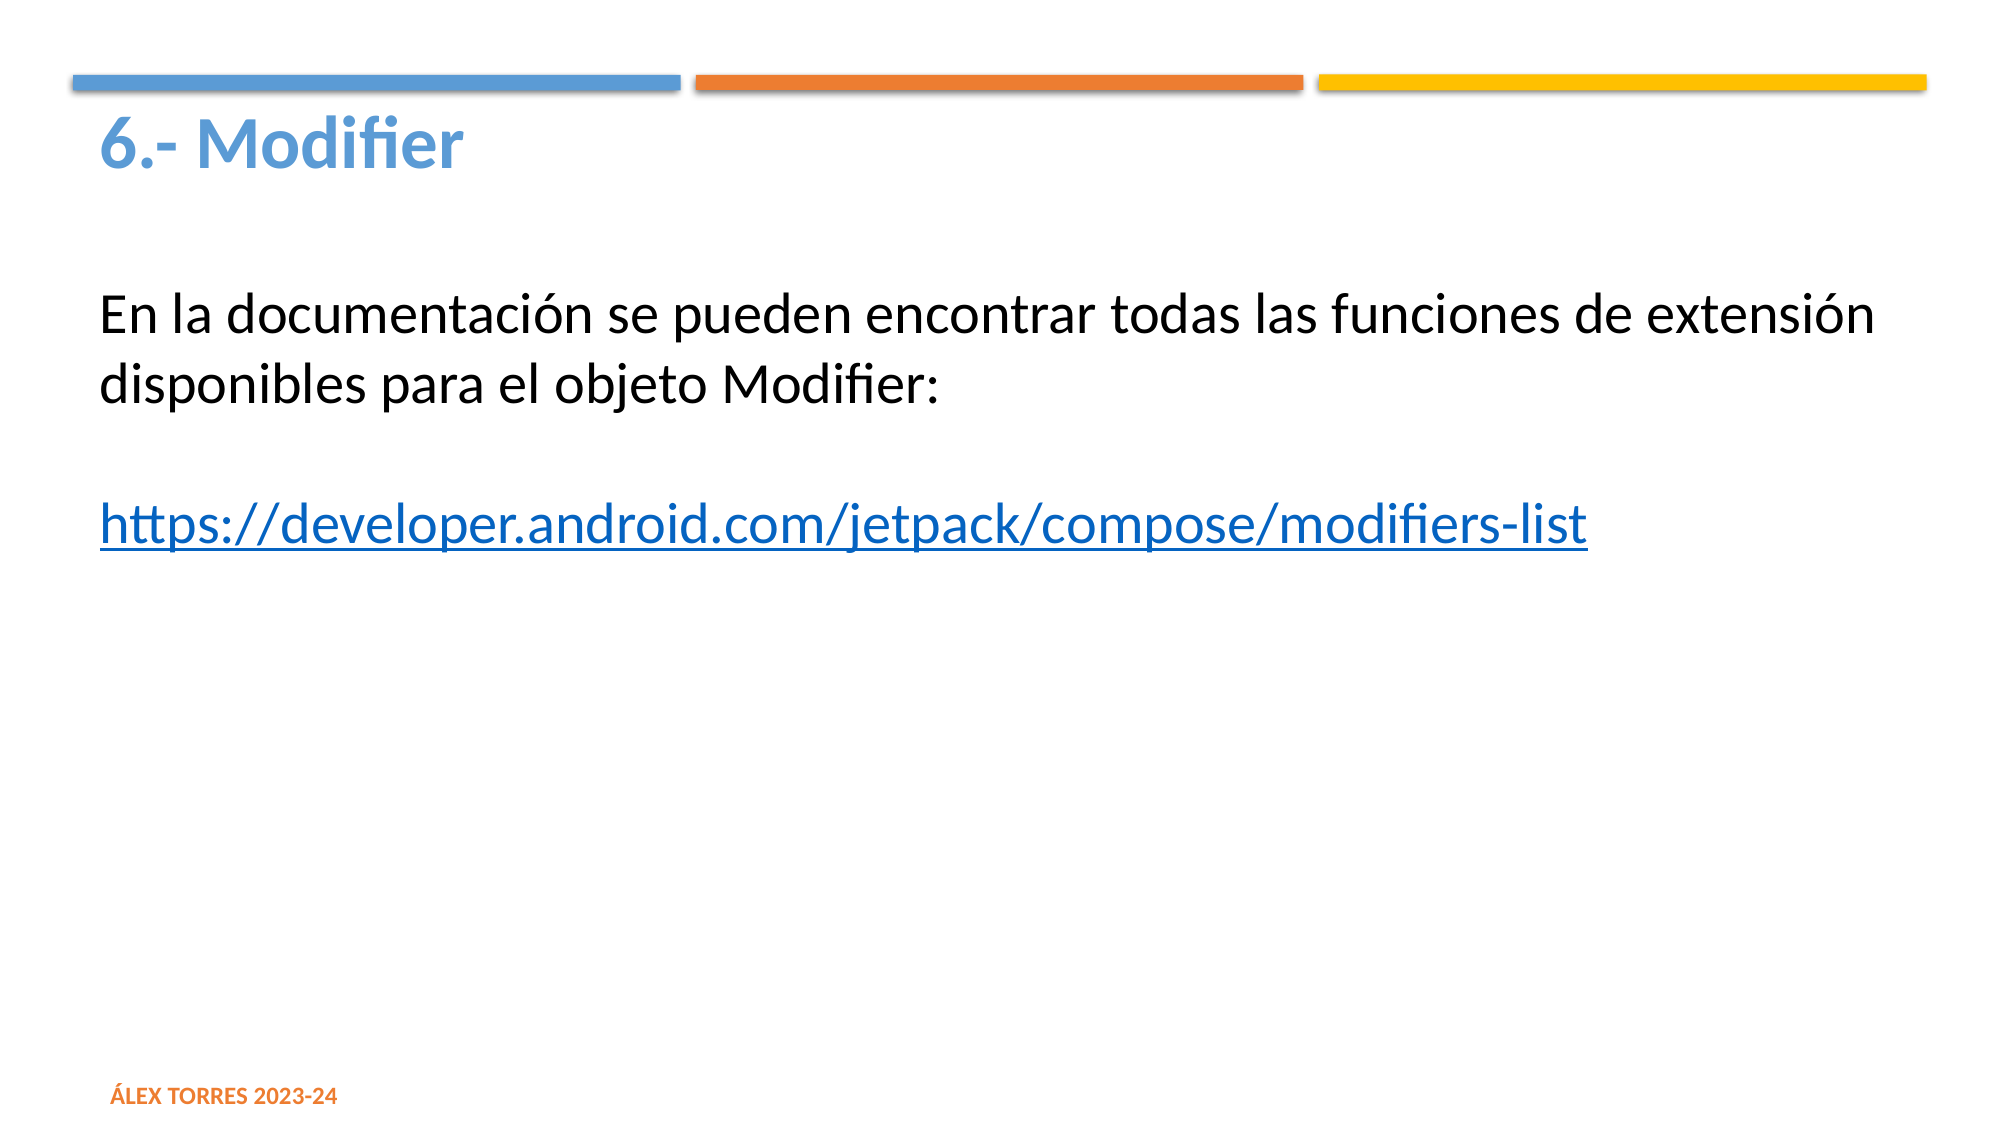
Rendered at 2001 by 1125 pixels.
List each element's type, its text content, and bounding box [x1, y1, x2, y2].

text_box 6.- Modifier [85, 78, 1915, 188]
text_box En la documentación se pueden encontrar todas las funciones de extensión disponibles para el objeto Modifier: https://developer.android.com/jetpack/compose/modifiers-list [85, 190, 1915, 1074]
